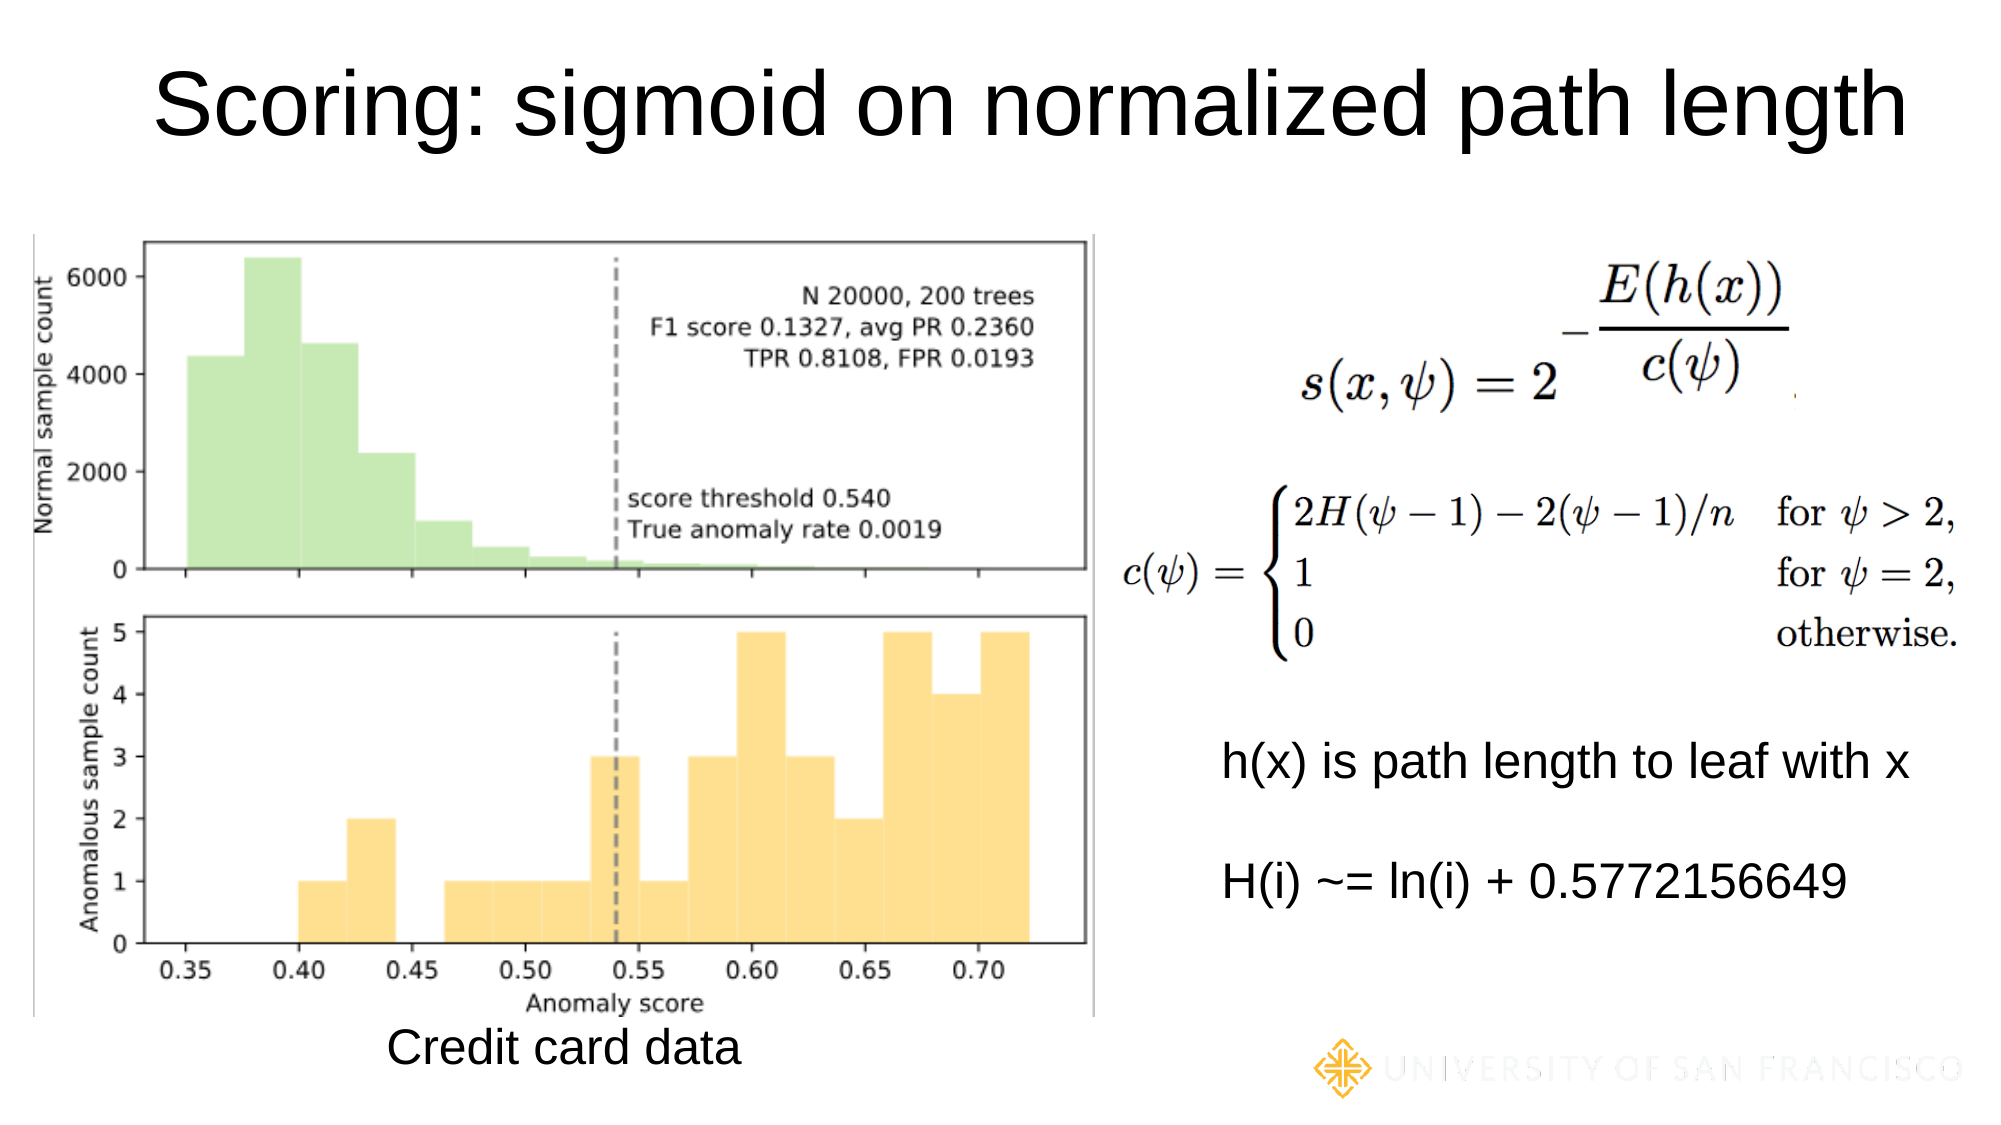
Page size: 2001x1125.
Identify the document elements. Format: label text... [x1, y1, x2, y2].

text_box h(x) is path length to leaf with x H(i) ~= ln(i) + 0.5772156649 [1206, 721, 1926, 917]
title Scoring: sigmoid on normalized path length [137, 0, 1979, 215]
picture [33, 234, 1095, 1017]
picture [1111, 454, 1980, 687]
text_box Credit card data [371, 1017, 757, 1082]
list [1294, 234, 1796, 439]
